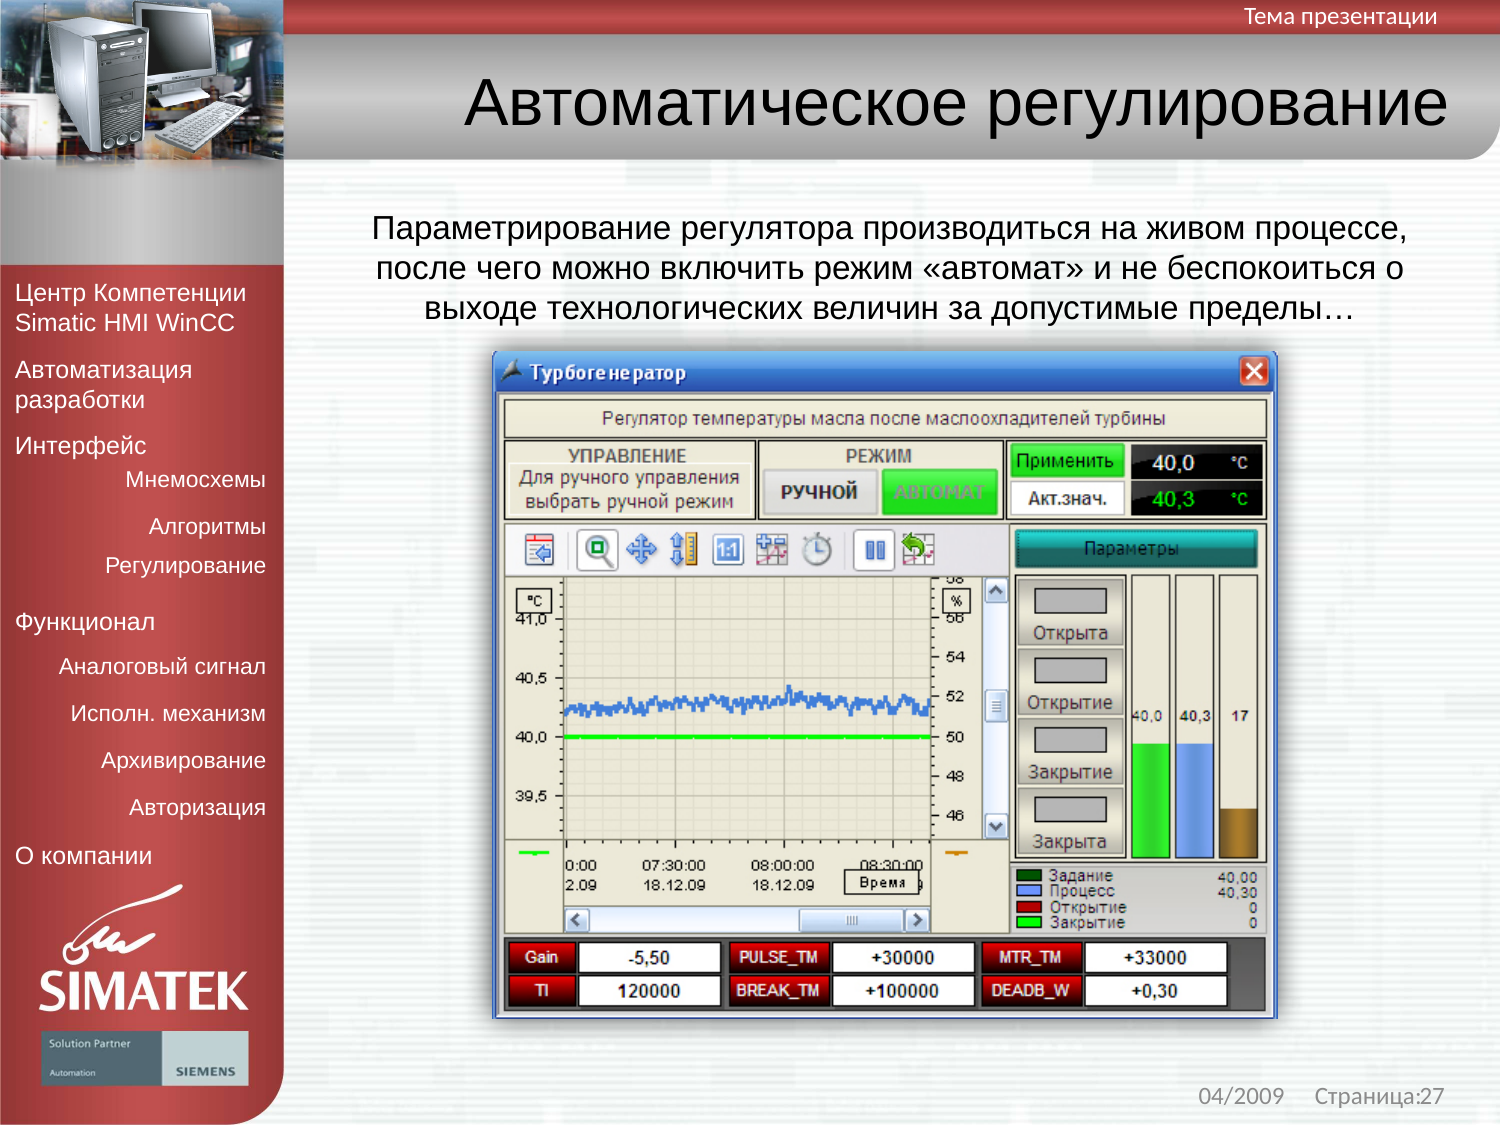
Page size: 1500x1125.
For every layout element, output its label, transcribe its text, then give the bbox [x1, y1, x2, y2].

text_box Автоматическое регулирование [414, 45, 1500, 153]
footer Страница: [1277, 1065, 1394, 1125]
text_box Параметрирование регулятора производиться на живом процессе, после чего можно включить режим «автомат» и не беспокоиться о выходе технологических величин за допустимые пределы… [316, 199, 1465, 334]
slide_number 04/2009 [1183, 1065, 1277, 1125]
slide_number 27 [1394, 1065, 1461, 1125]
picture [0, 0, 1500, 1125]
